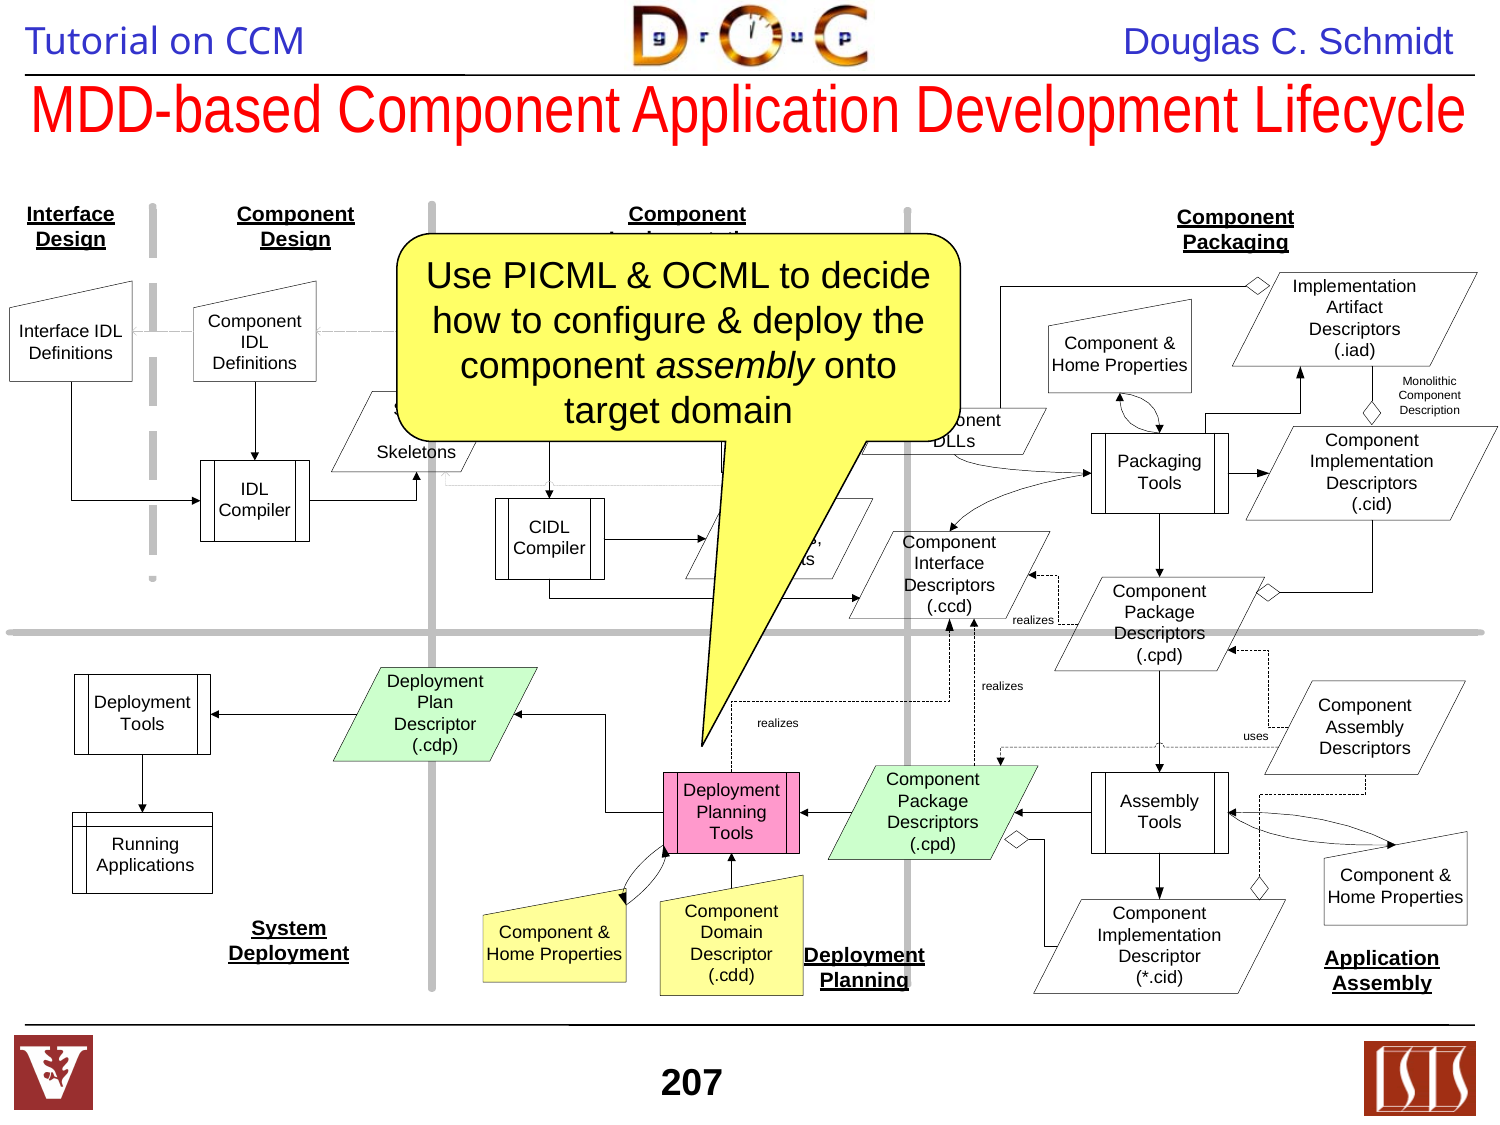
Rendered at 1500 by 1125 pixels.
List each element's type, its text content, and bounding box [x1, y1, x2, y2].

picture [14, 1035, 93, 1110]
picture [624, 0, 875, 71]
picture [1364, 1041, 1476, 1116]
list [0, 190, 1500, 1009]
title MDD-based Component Application Development Lifecycle [0, 74, 1500, 138]
